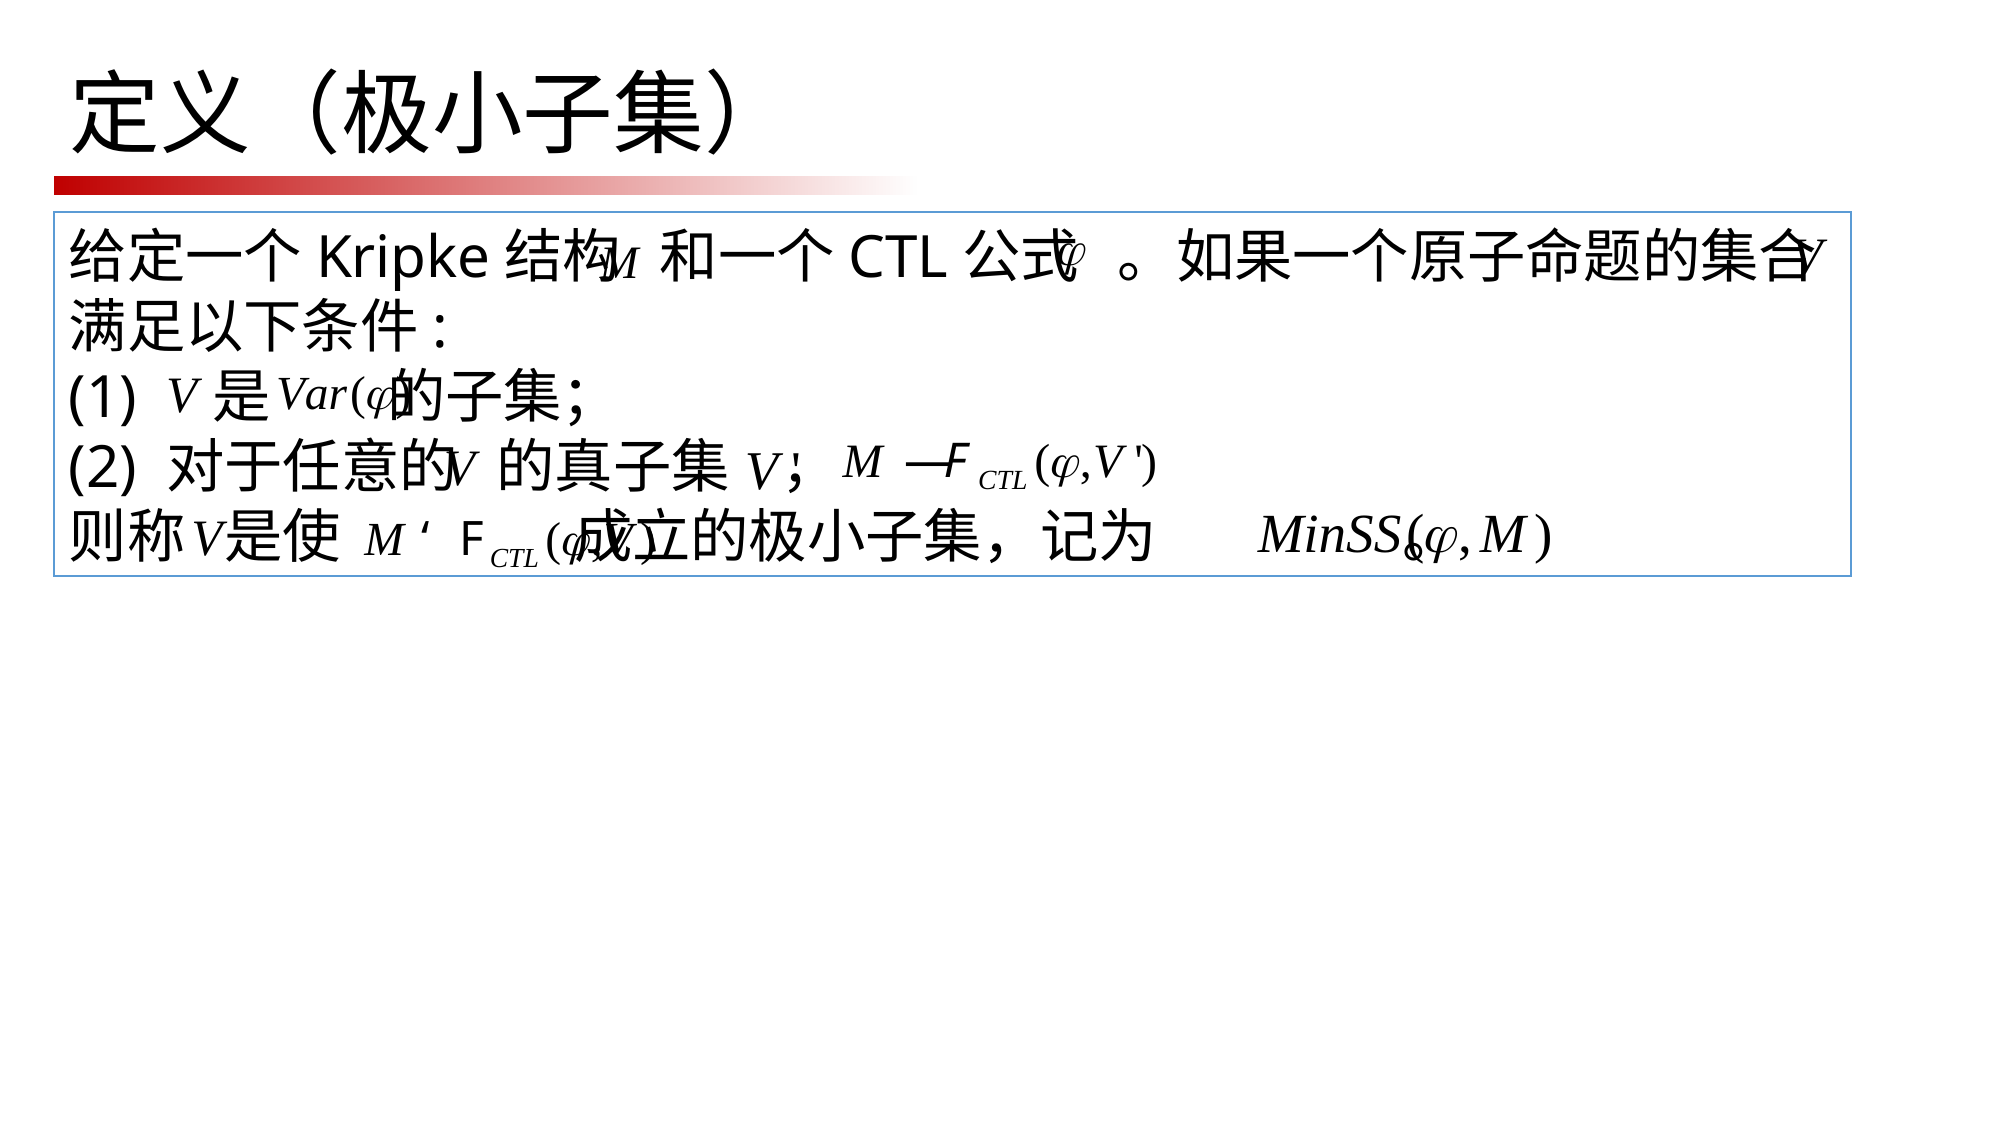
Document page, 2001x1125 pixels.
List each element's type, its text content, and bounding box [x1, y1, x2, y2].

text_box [1049, 233, 1095, 289]
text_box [272, 363, 422, 432]
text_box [590, 233, 653, 288]
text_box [833, 426, 1168, 500]
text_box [355, 505, 664, 579]
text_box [1247, 499, 1562, 579]
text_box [439, 436, 494, 500]
text_box 给定一个Kripke结构 和一个CTL公式 。如果一个原子命题的集合满足以下条件: (1) 是 的子集； (2) 对于任意的 的真子集 ， 则称 是使 成立的极小子集，记为 。 [53, 211, 1852, 577]
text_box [1787, 225, 1841, 289]
title 定义（极小子集） [54, 59, 1947, 174]
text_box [740, 437, 813, 506]
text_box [161, 363, 216, 428]
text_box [186, 507, 241, 571]
